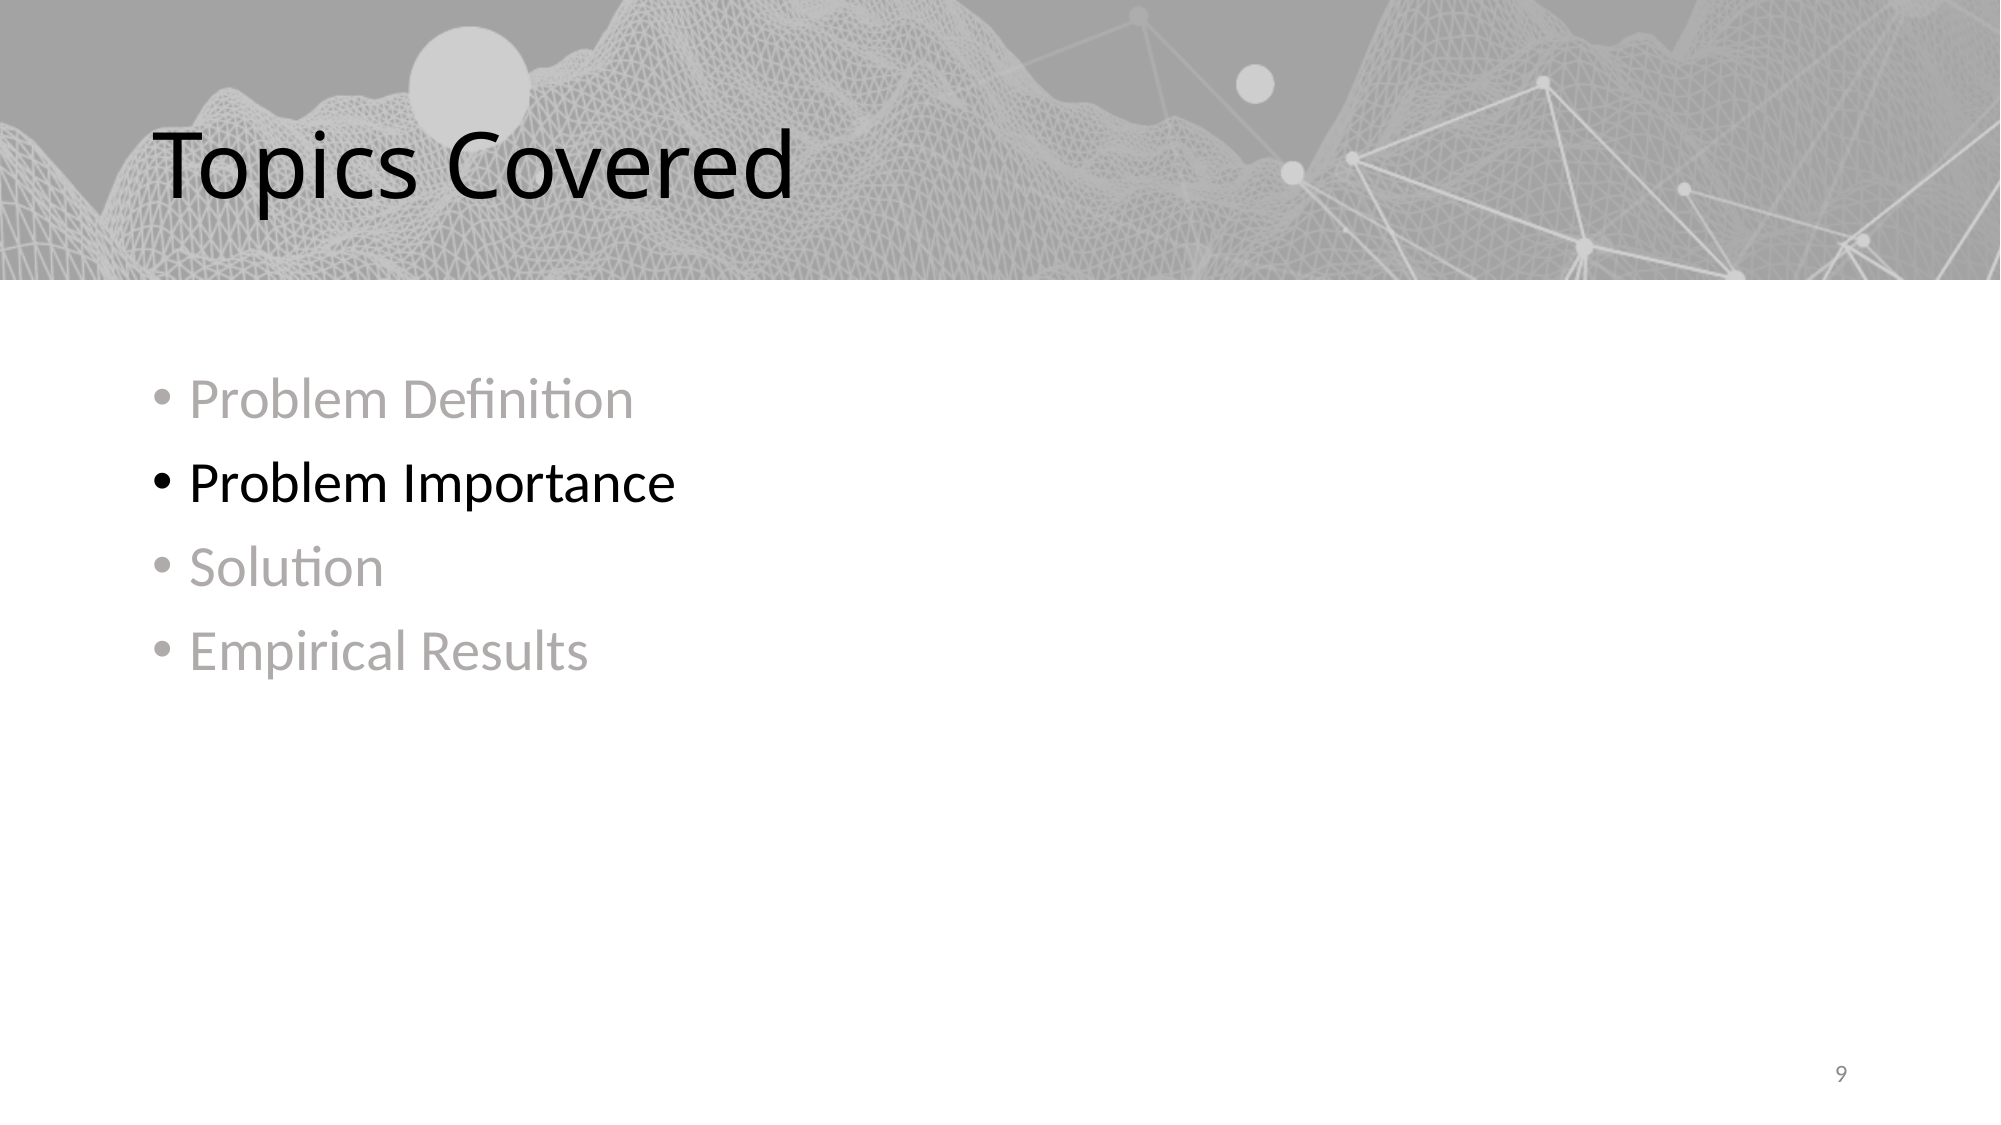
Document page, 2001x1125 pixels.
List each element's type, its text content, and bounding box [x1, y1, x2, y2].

slide_number 9 [1412, 1042, 1863, 1103]
list Problem Definition Problem Importance Solution Empirical Results [137, 361, 1863, 1014]
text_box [0, 0, 2000, 280]
